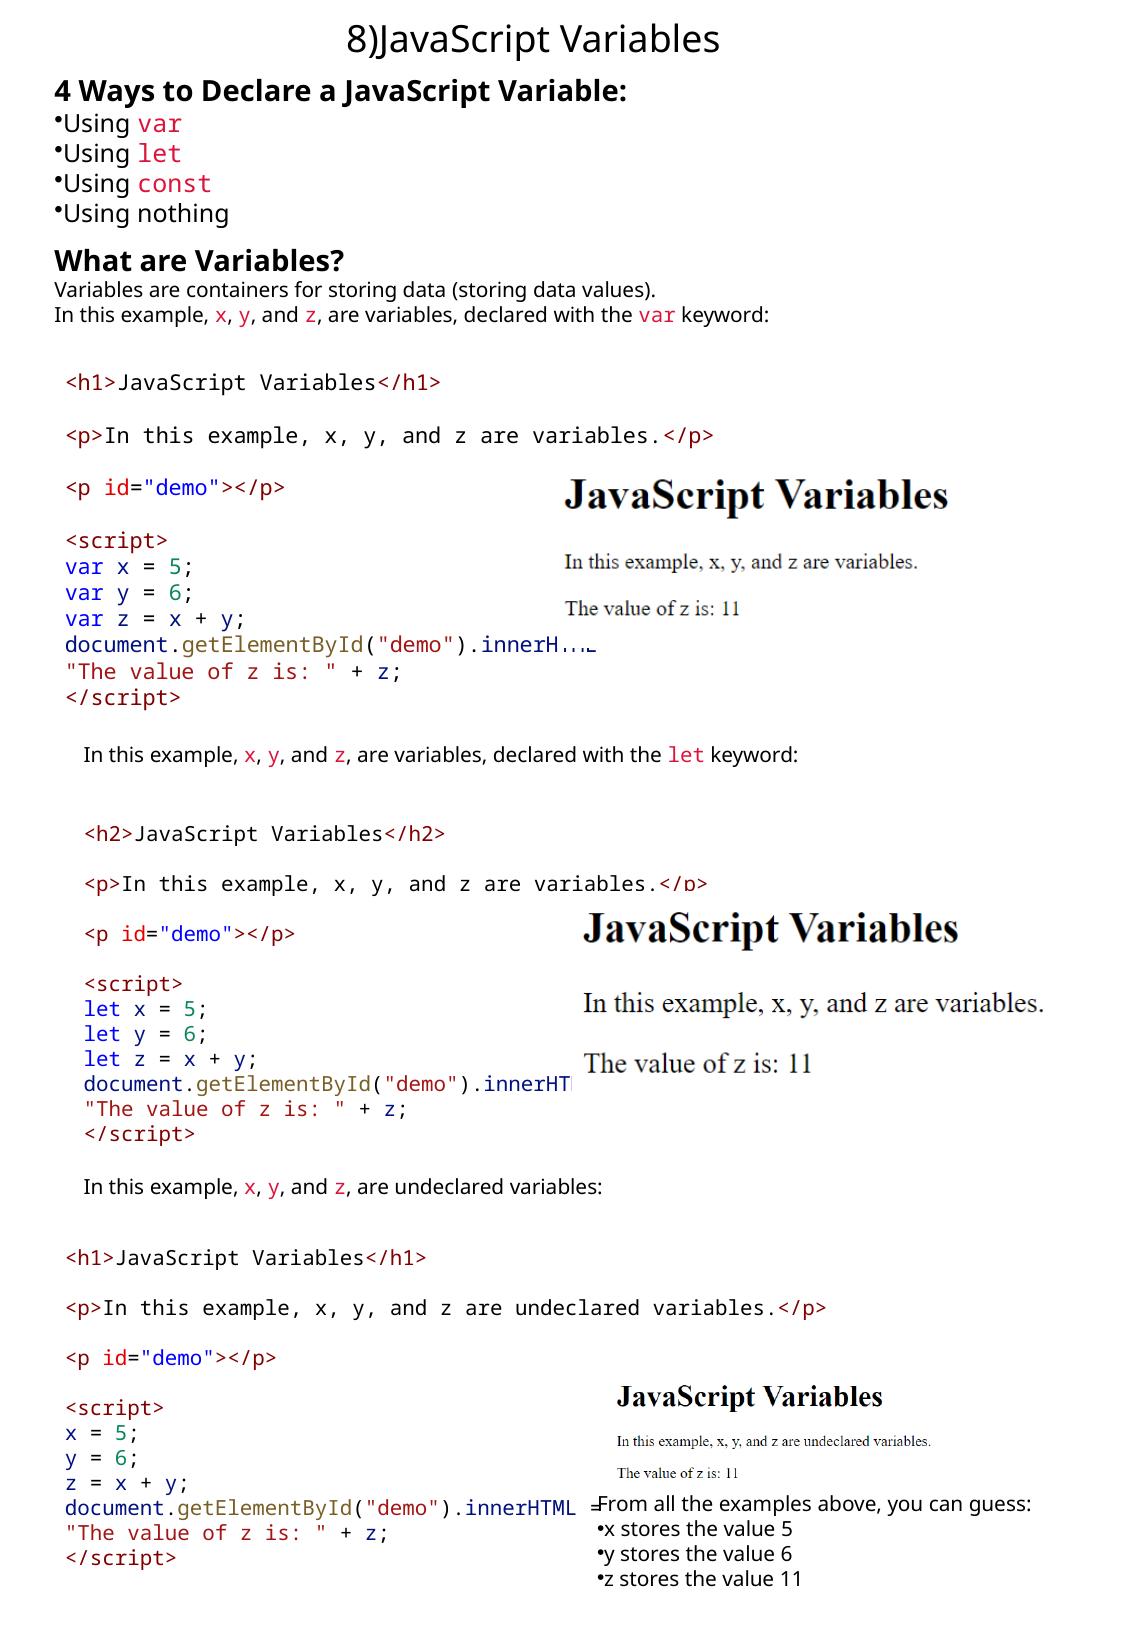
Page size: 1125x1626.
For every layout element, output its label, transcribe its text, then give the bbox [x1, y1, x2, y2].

text_box <h2>JavaScript Variables</h2> <p>In this example, x, y, and z are variables.</p> <p id="demo"></p> <script> let x = 5; let y = 6; let z = x + y; document.getElementById("demo").innerHTML = "The value of z is: " + z; </script> [68, 788, 1077, 1203]
picture [557, 462, 970, 648]
text_box <h1>JavaScript Variables</h1> <p>In this example, x, y, and z are variables.</p> <p id="demo"></p> <script> var x = 5; var y = 6; var z = x + y; document.getElementById("demo").innerHTML = "The value of z is: " + z; </script> [50, 335, 1000, 770]
text_box 4 Ways to Declare a JavaScript Variable: Using var Using let Using const Using nothing [39, 65, 1125, 235]
text_box <h1>JavaScript Variables</h1> <p>In this example, x, y, and z are undeclared variables.</p> <p id="demo"></p> <script> x = 5; y = 6; z = x + y; document.getElementById("demo").innerHTML = "The value of z is: " + z; </script> [49, 1212, 1036, 1625]
picture [612, 1371, 938, 1495]
text_box In this example, x, y, and z, are undeclared variables: [68, 1166, 798, 1207]
picture [572, 891, 1072, 1105]
text_box In this example, x, y, and z, are variables, declared with the let keyword: [68, 734, 1077, 774]
text_box 8)JavaScript Variables [331, 7, 894, 65]
text_box What are Variables? Variables are containers for storing data (storing data values). In this example, x, y, and z, are variables, declared with the var keyword: [39, 234, 1077, 335]
text_box From all the examples above, you can guess: x stores the value 5 y stores the value 6 z stores the value 11 [582, 1482, 1125, 1598]
